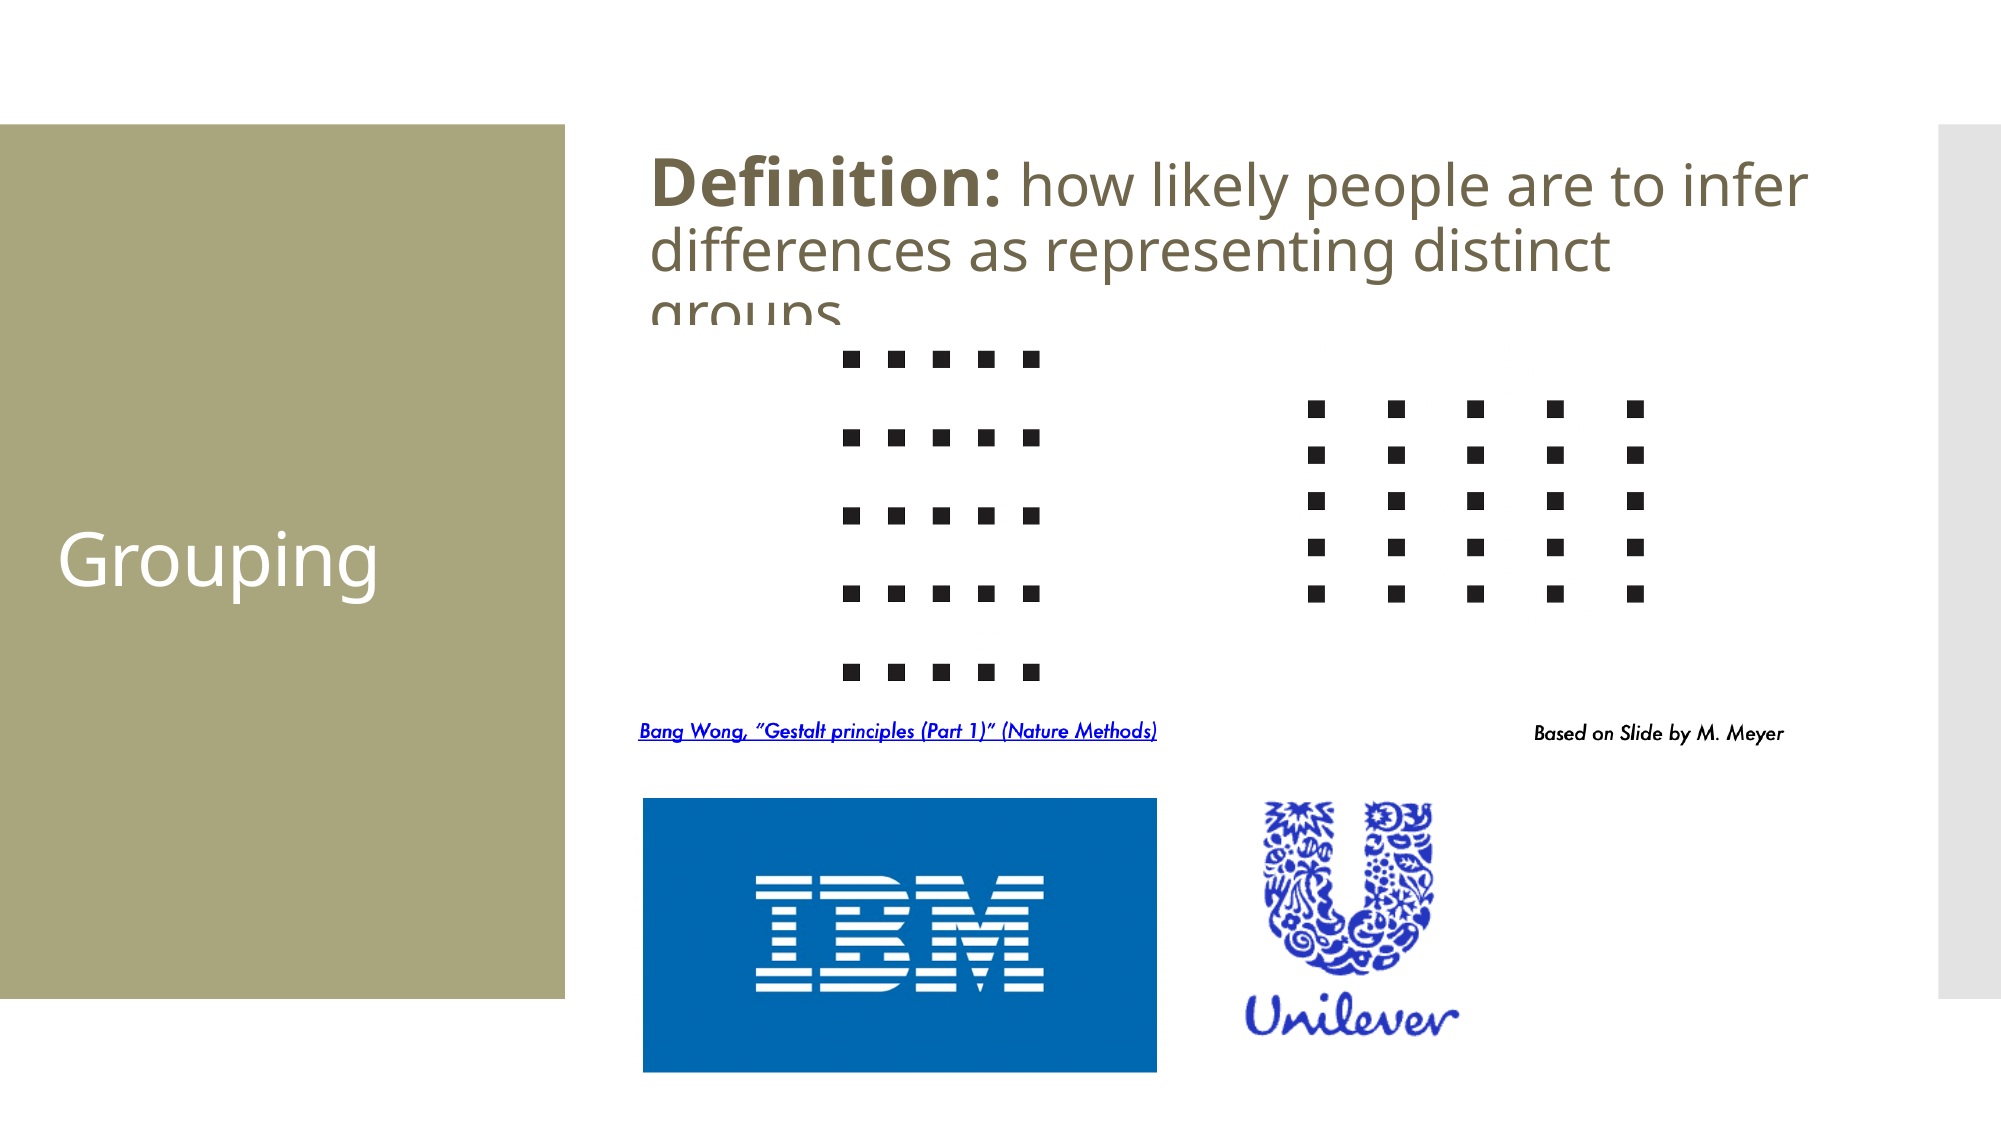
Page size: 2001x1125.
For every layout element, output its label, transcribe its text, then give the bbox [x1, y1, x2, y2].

title Grouping [41, 184, 525, 940]
picture [621, 324, 1794, 1086]
list Definition: how likely people are to infer differences as representing distinct groups [634, 141, 1835, 982]
